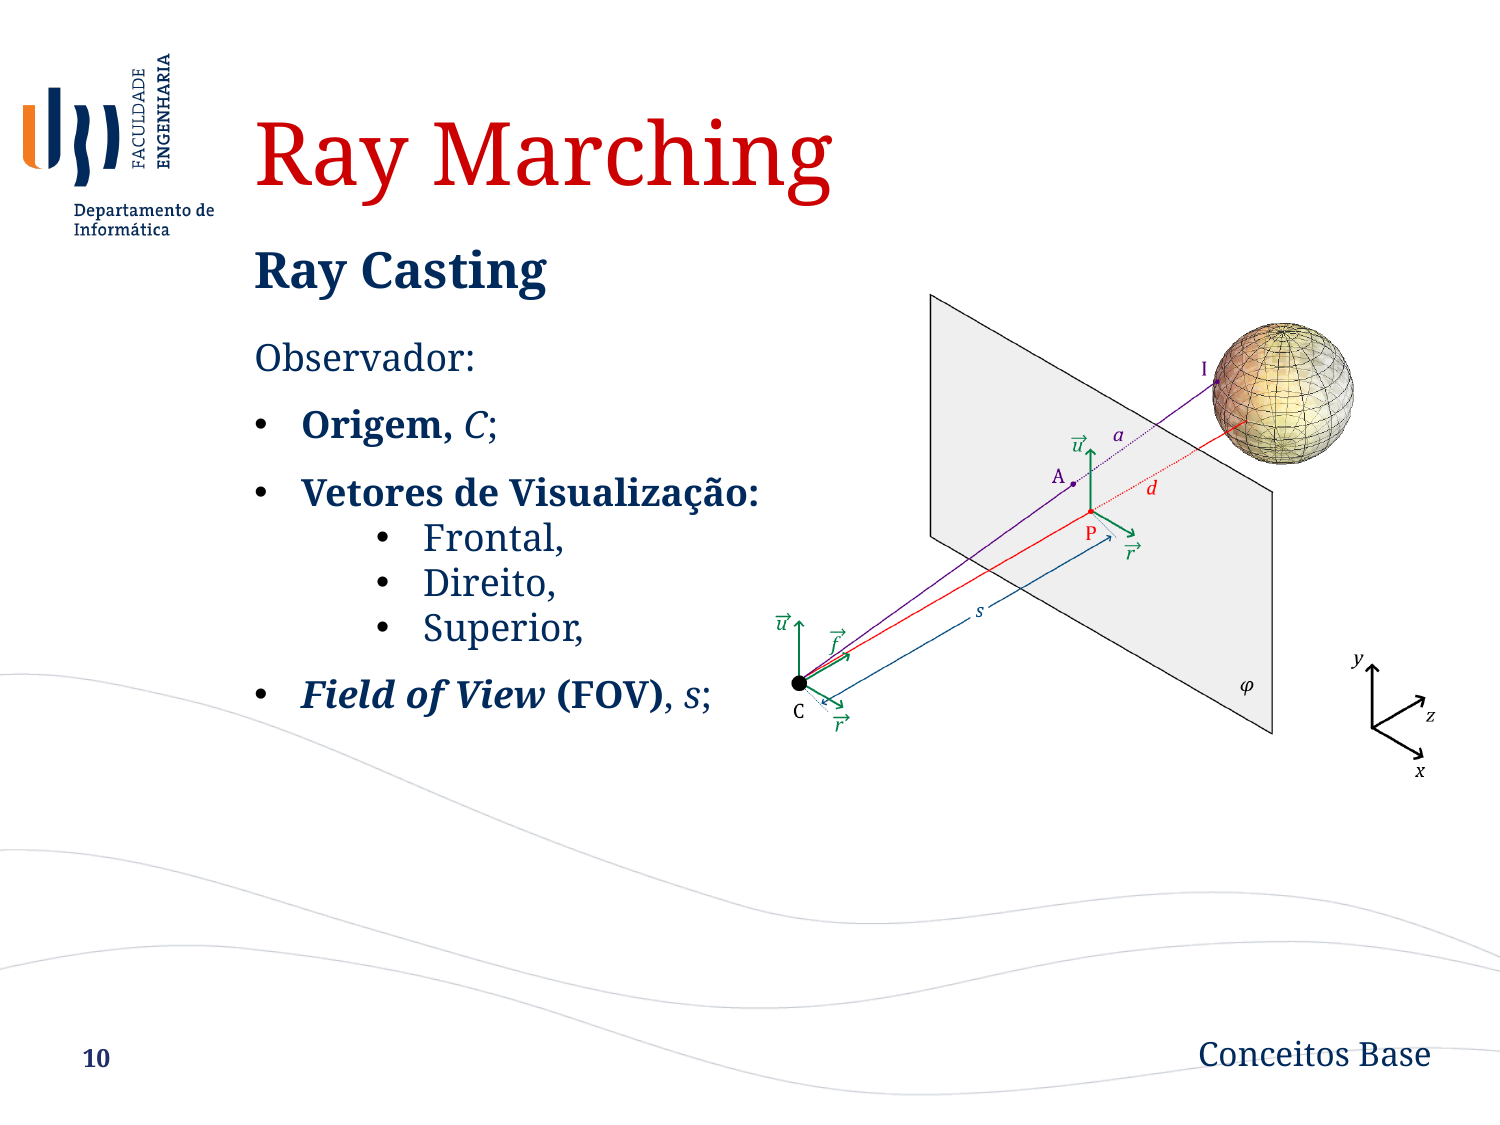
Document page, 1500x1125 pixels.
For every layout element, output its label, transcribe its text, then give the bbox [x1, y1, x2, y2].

text_box 10 [55, 1034, 138, 1090]
text_box Ray Casting [239, 230, 1446, 306]
picture [0, 275, 1500, 1125]
text_box Conceitos Base [1080, 1025, 1447, 1080]
text_box Ray Marching [239, 45, 1447, 256]
picture [23, 53, 219, 243]
